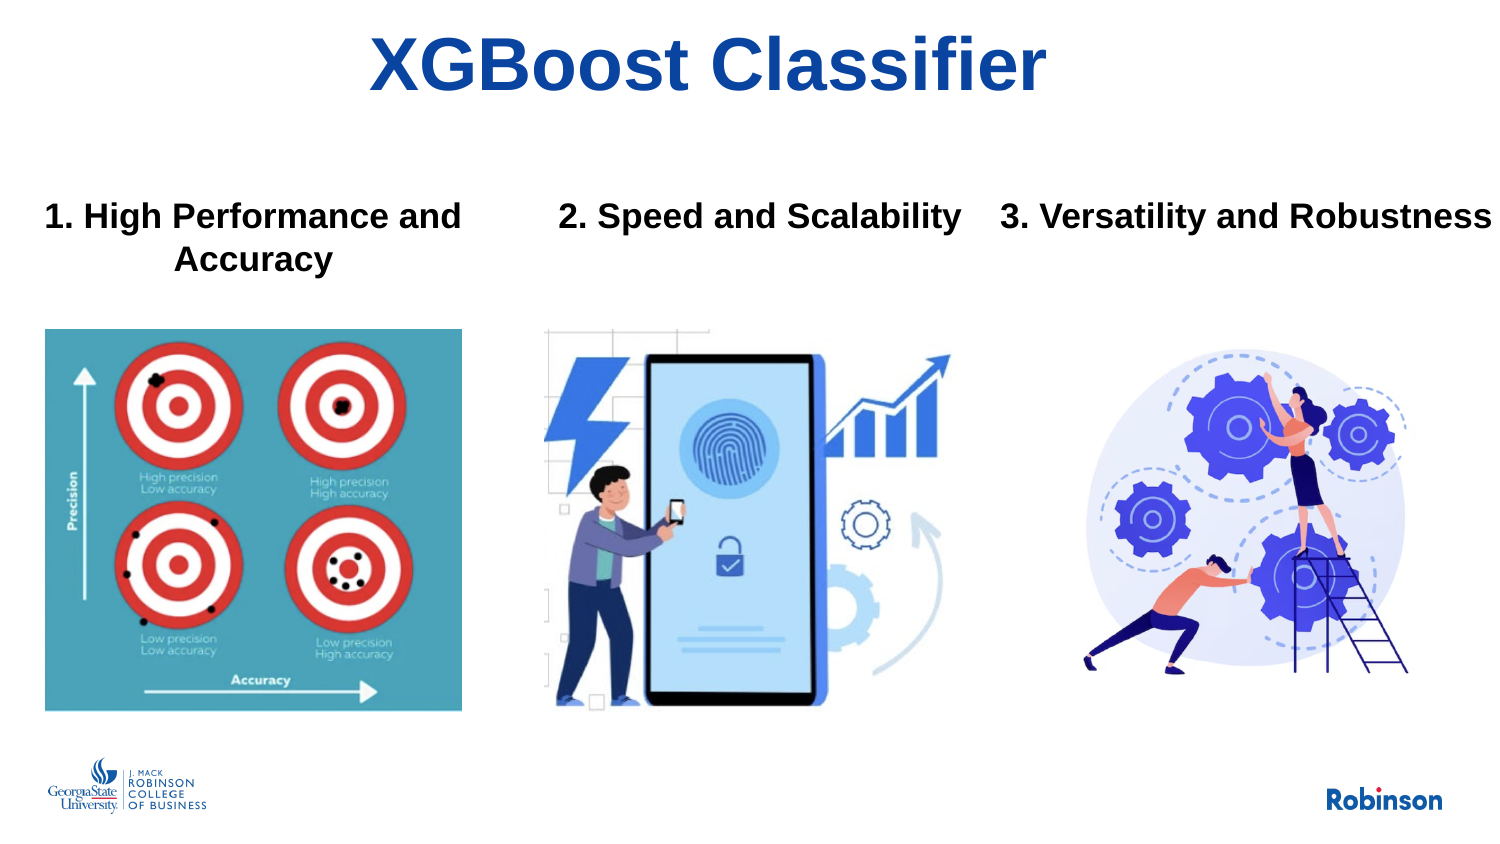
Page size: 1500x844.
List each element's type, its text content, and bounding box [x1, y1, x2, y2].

subtitle 1. High Performance and Accuracy [0, 193, 506, 844]
picture [1058, 329, 1422, 693]
subtitle 3. Versatility and Robustness [993, 193, 1500, 844]
text_box XGBoost Classifier [0, 0, 1418, 120]
subtitle 2. Speed and Scalability [506, 193, 993, 844]
picture [44, 329, 463, 716]
picture [544, 329, 956, 716]
